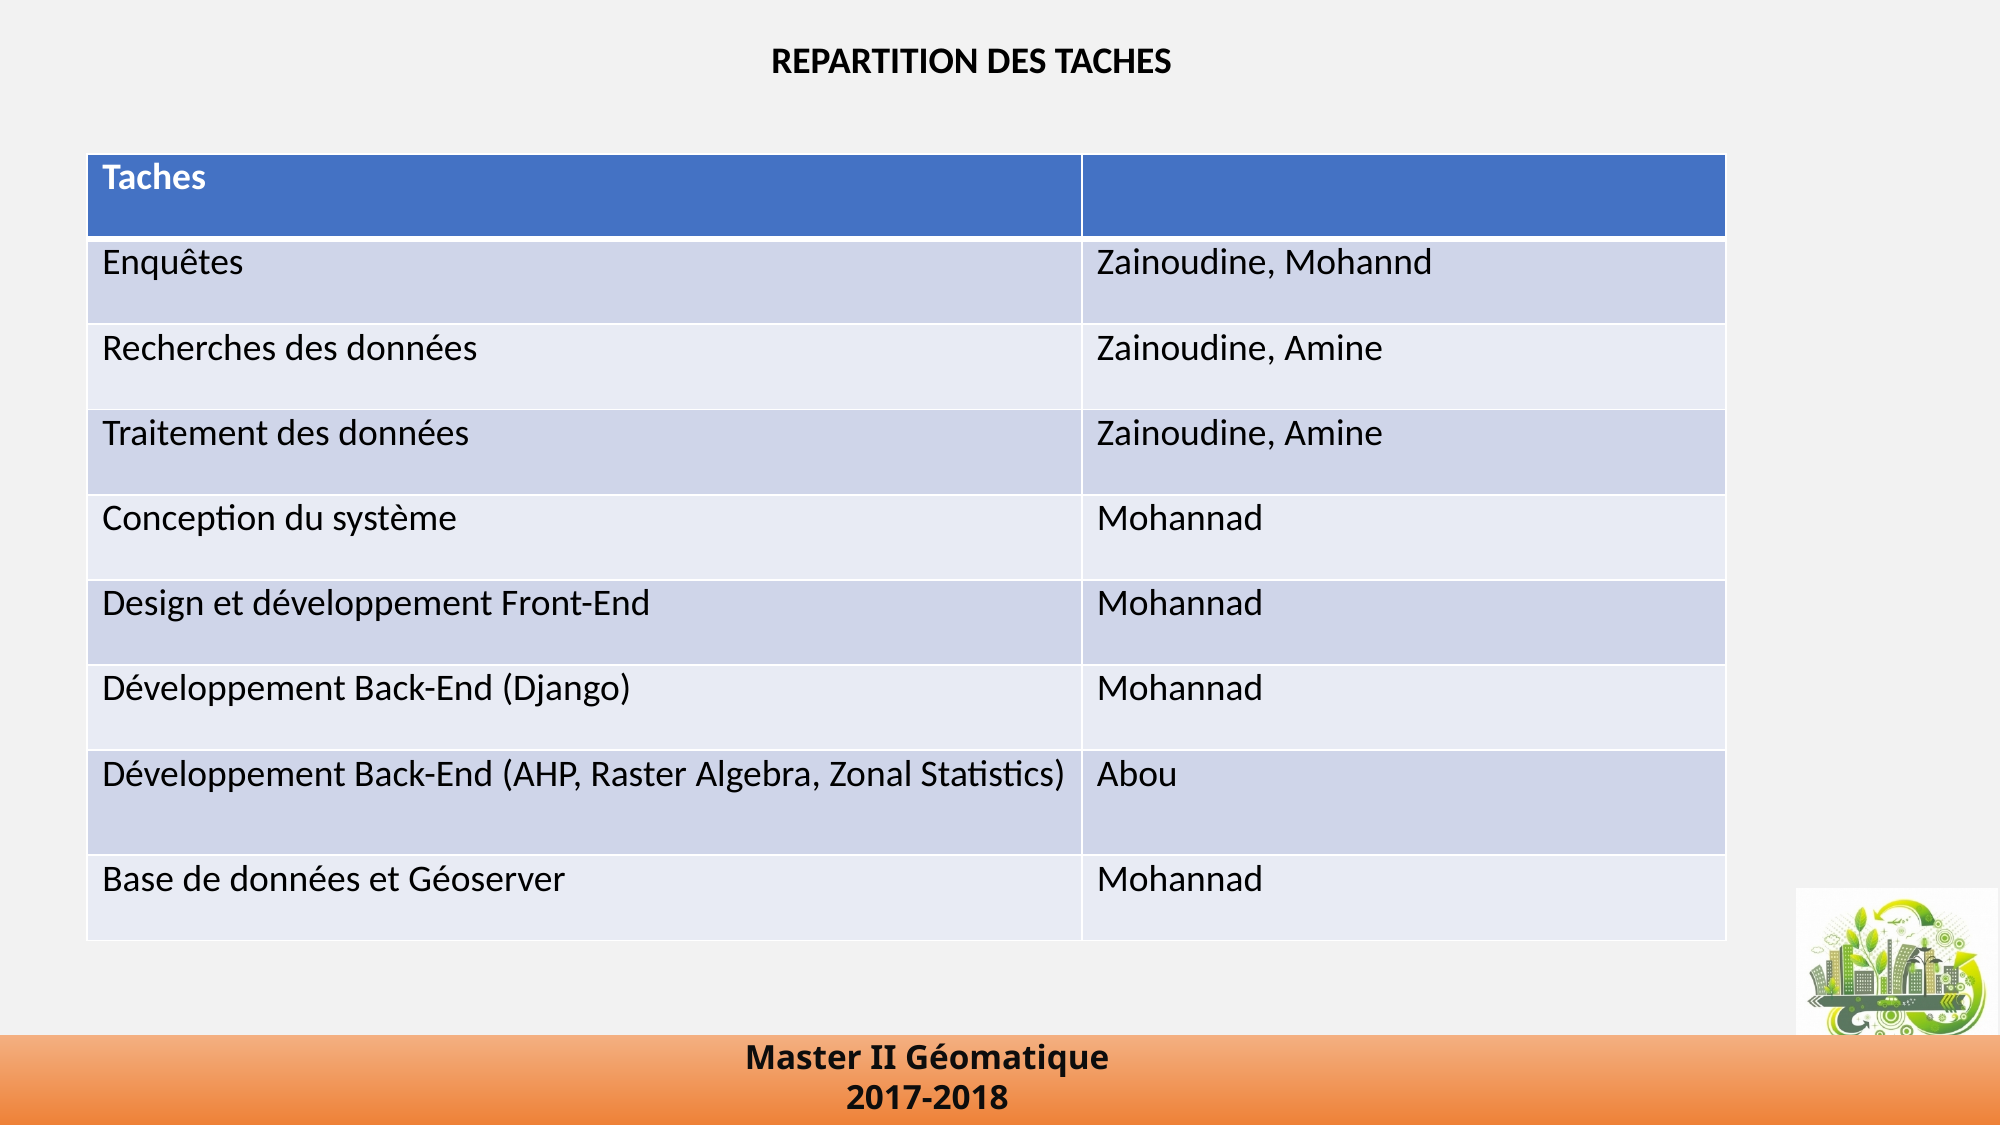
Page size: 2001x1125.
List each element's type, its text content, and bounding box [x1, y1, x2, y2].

table_cell Conception du système [88, 496, 1081, 579]
table_cell Recherches des données [88, 325, 1081, 409]
table_cell Développement Back-End (AHP, Raster Algebra, Zonal Statistics) [88, 751, 1081, 854]
table_cell Traitement des données [88, 410, 1081, 494]
table_cell Abou [1083, 751, 1725, 854]
table_cell Design et développement Front-End [88, 581, 1081, 664]
picture [1796, 888, 1998, 1035]
table_cell Développement Back-End (Django) [88, 666, 1081, 749]
table_cell Zainoudine, Amine [1083, 325, 1725, 409]
table_header Taches [88, 155, 1081, 236]
table_cell Base de données et Géoserver [88, 856, 1081, 940]
table_cell Zainoudine, Mohannd [1083, 242, 1725, 323]
table_cell Mohannad [1083, 666, 1725, 749]
text_box REPARTITION DES TACHES [340, 28, 1612, 89]
table_cell Mohannad [1083, 581, 1725, 664]
table_cell Mohannad [1083, 496, 1725, 579]
table_header [1083, 155, 1725, 236]
table_cell Mohannad [1083, 856, 1725, 940]
table_cell Enquêtes [88, 242, 1081, 323]
table_cell Zainoudine, Amine [1083, 410, 1725, 494]
